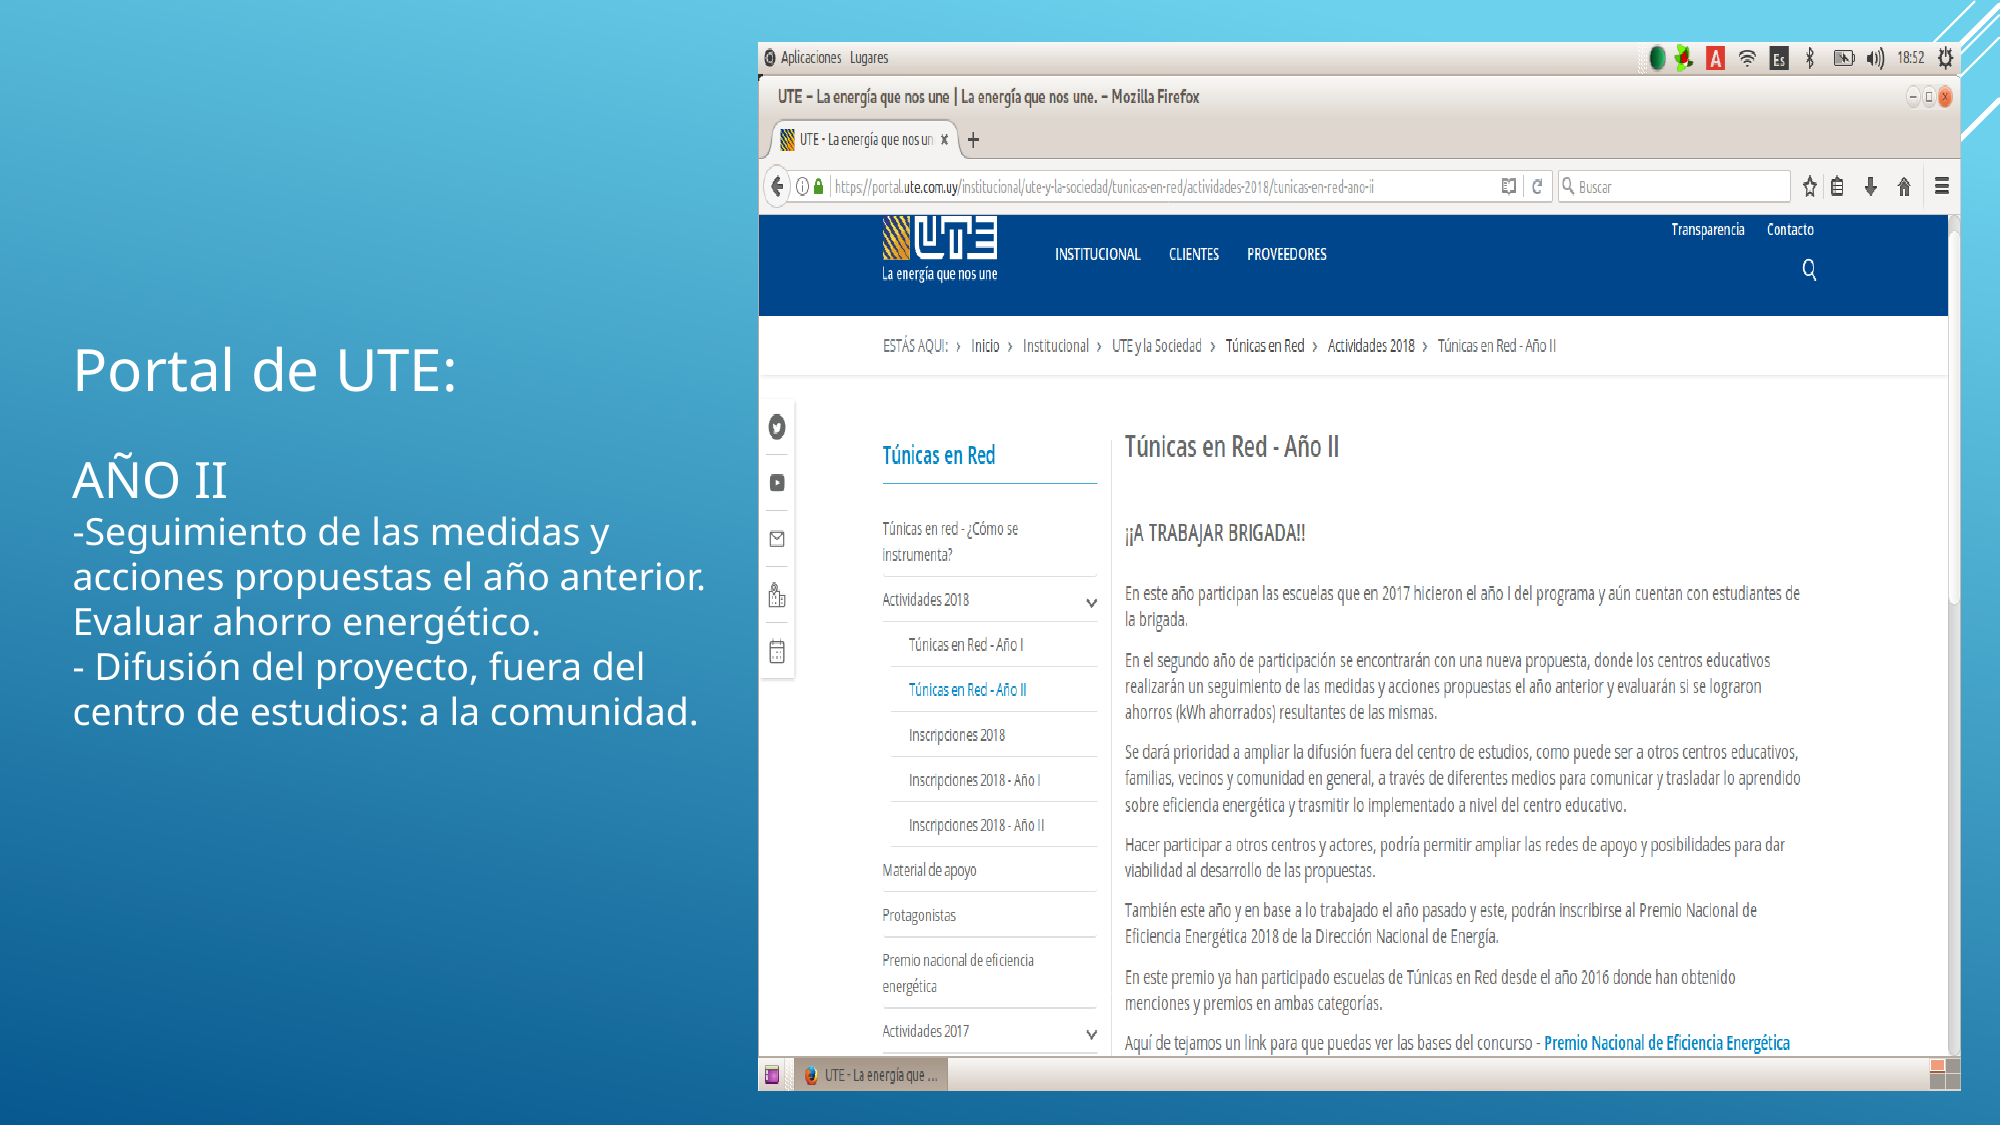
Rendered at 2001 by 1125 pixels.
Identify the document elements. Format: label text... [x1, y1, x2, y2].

picture [758, 42, 1961, 1091]
text_box Portal de UTE: AÑO II -Seguimiento de las medidas y acciones propuestas el año anterior. Evaluar ahorro energético. - Difusión del proyecto, fuera del centro de estudios: a la comunidad. [57, 325, 742, 741]
